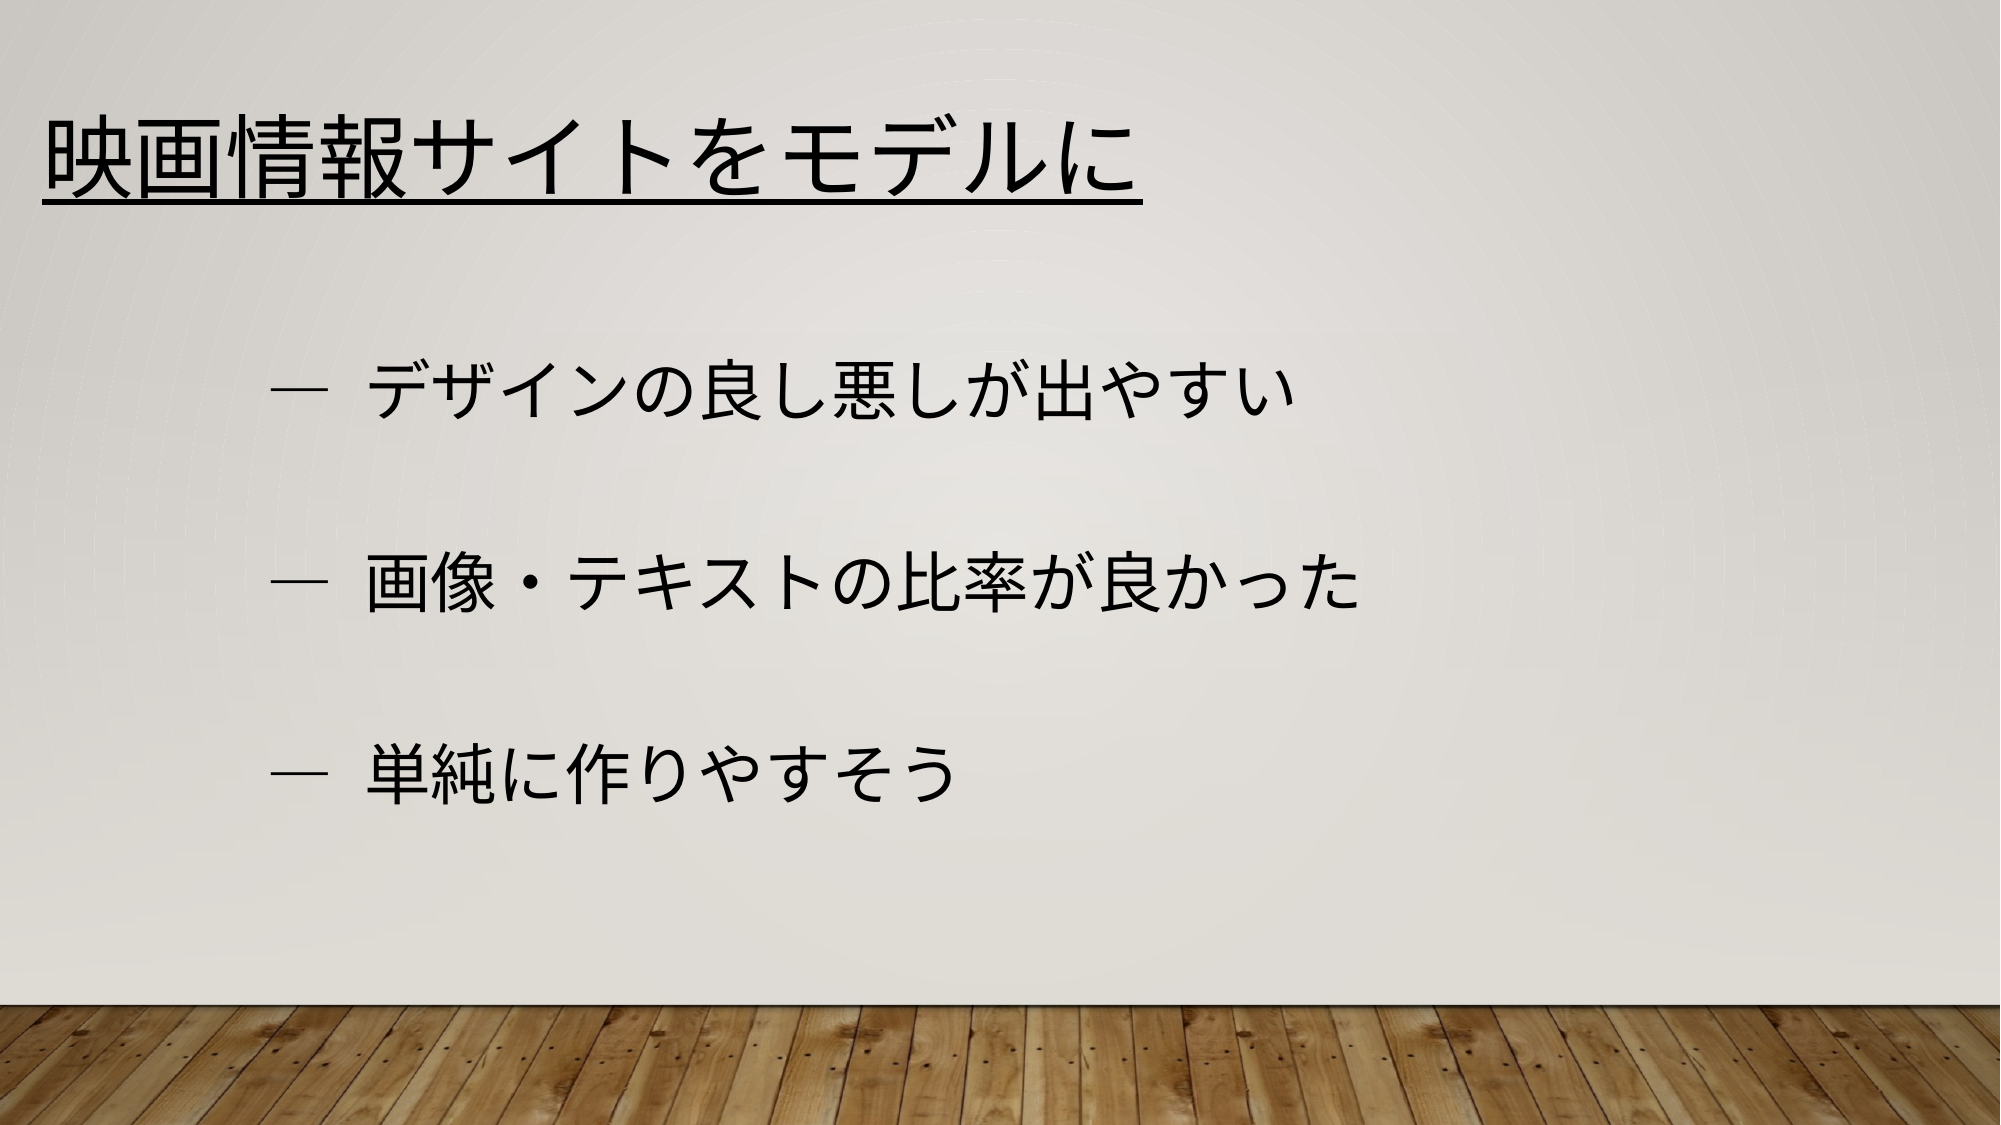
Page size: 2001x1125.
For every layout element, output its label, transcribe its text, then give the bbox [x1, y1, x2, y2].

text_box 映画情報サイトをモデルに [27, 92, 1606, 218]
text_box ― デザインの良し悪しが出やすい ― 画像・テキストの比率が良かった ― 単純に作りやすそう [251, 325, 2000, 821]
picture [0, 1005, 2000, 1125]
